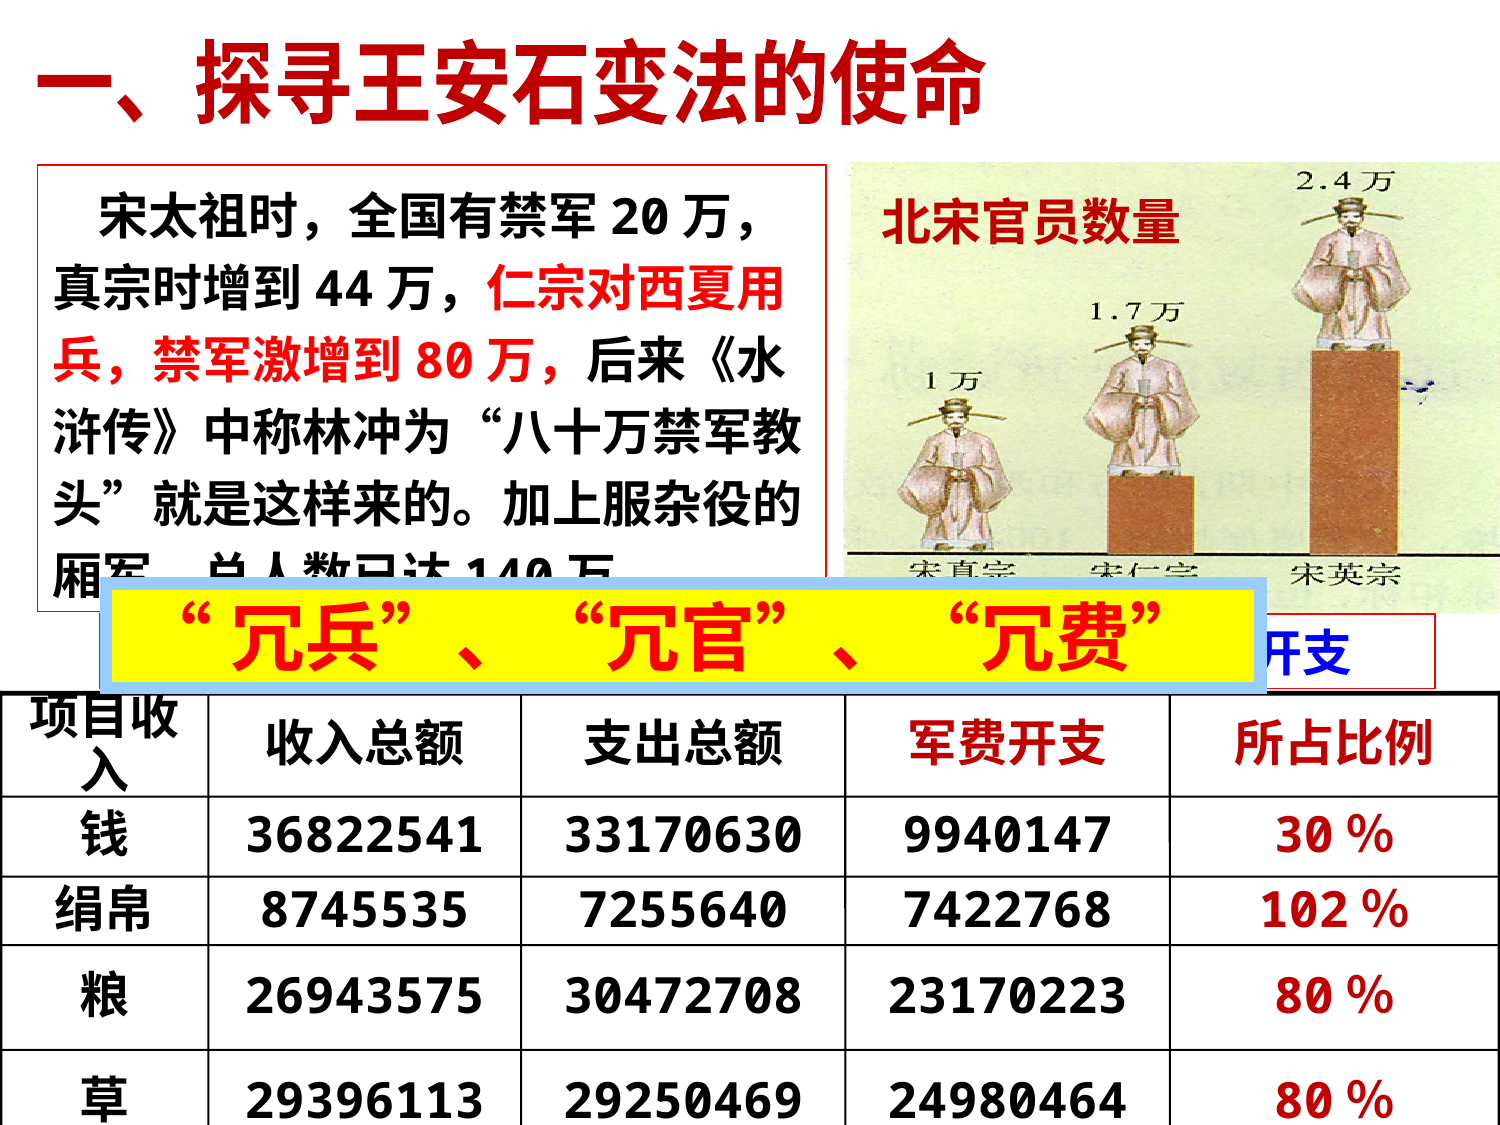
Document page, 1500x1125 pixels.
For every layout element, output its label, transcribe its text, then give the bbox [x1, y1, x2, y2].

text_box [843, 162, 1500, 613]
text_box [0, 613, 1500, 1125]
text_box “冗兵”、“冗官”、“冗费” [106, 583, 843, 613]
text_box 宋太祖时，全国有禁军20万，真宗时增到44万，仁宗对西夏用兵，禁军激增到80万，后来《水浒传》中称林冲为“八十万禁军教头”就是这样来的。加上服杂役的厢军，总人数已达140万。 [37, 164, 827, 612]
